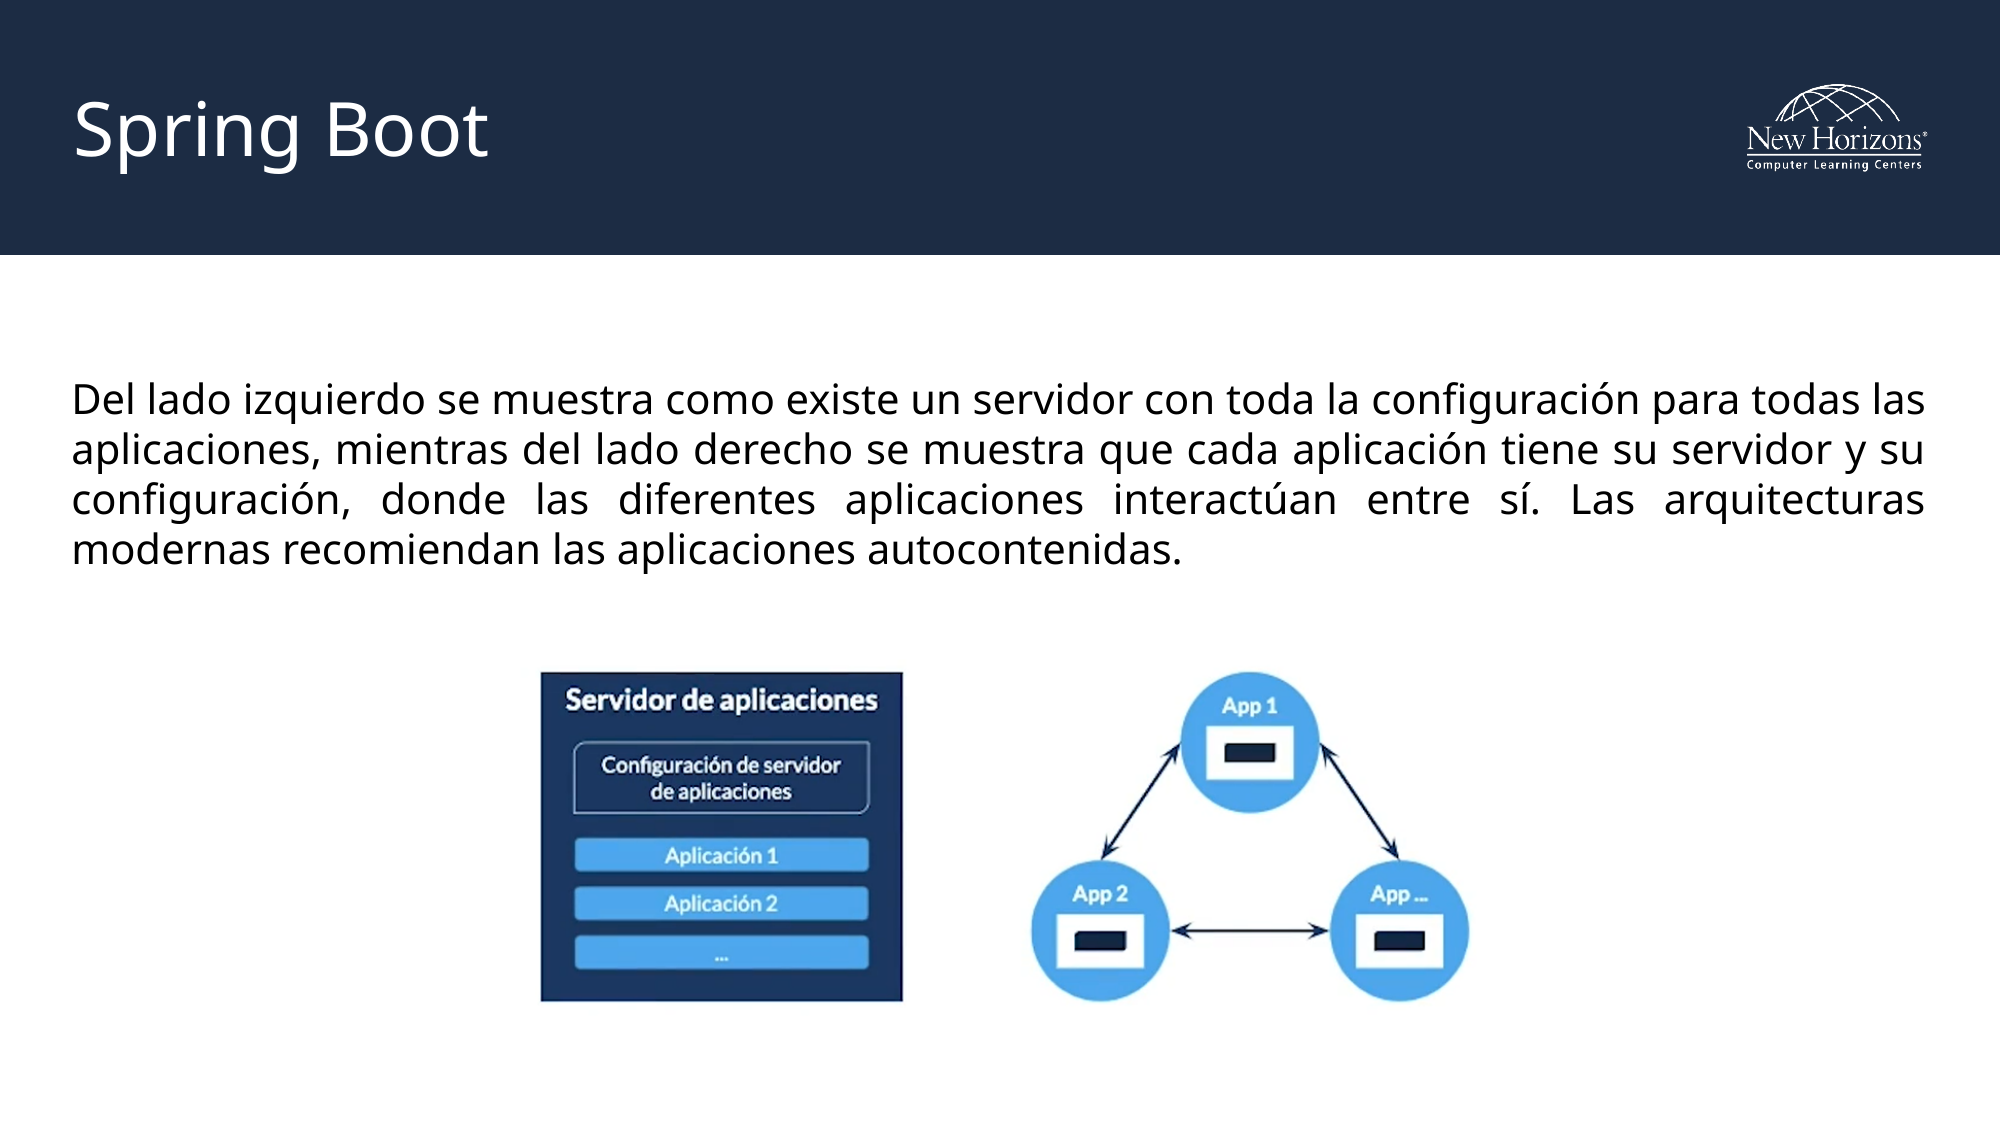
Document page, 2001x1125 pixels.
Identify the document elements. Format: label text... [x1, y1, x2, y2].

text_box Del lado izquierdo se muestra como existe un servidor con toda la configuración para todas las aplicaciones, mientras del lado derecho se muestra que cada aplicación tiene su servidor y su configuración, donde las diferentes aplicaciones interactúan entre sí. Las arquitecturas modernas recomiendan las aplicaciones autocontenidas. [56, 365, 1941, 580]
text_box [0, 0, 2000, 256]
picture [494, 646, 1506, 1020]
text_box Spring Boot [59, 74, 527, 180]
picture [1733, 61, 1941, 194]
